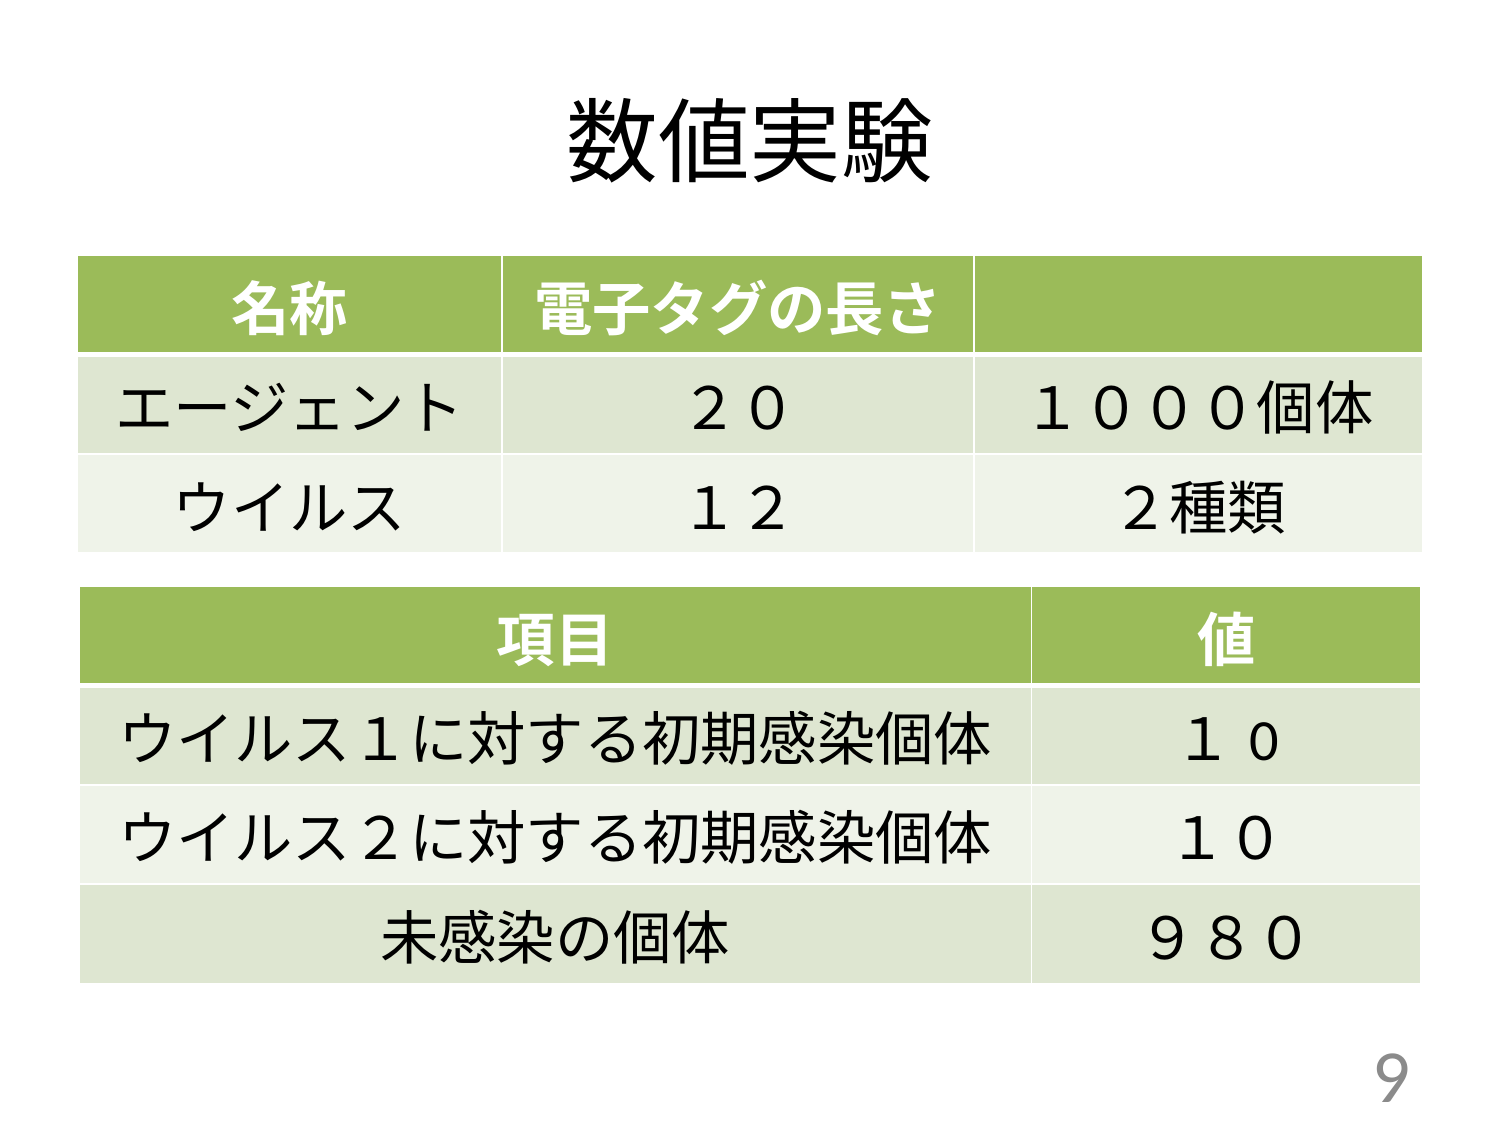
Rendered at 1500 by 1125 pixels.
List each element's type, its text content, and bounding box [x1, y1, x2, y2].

table_cell ２種類 [975, 455, 1422, 552]
table_cell ウイルス [78, 455, 501, 552]
table_cell ウイルス２に対する初期感染個体 [80, 786, 1031, 883]
table_header [975, 256, 1422, 352]
table_header 値 [1032, 587, 1420, 683]
table_cell １２ [503, 455, 973, 552]
slide_number 9 [1074, 1042, 1425, 1103]
table_header 名称 [78, 256, 501, 352]
table_cell 未感染の個体 [80, 885, 1031, 983]
table_header 電子タグの長さ [503, 256, 973, 352]
title 数値実験 [75, 45, 1425, 233]
table_cell ウイルス１に対する初期感染個体 [80, 688, 1031, 784]
table_cell ９８０ [1032, 885, 1420, 983]
table_cell １0 [1032, 688, 1420, 784]
table_cell １０００個体 [975, 357, 1422, 453]
table_cell エージェント [78, 357, 501, 453]
table_header 項目 [80, 587, 1031, 683]
table_cell １０ [1032, 786, 1420, 883]
table_cell ２０ [503, 357, 973, 453]
